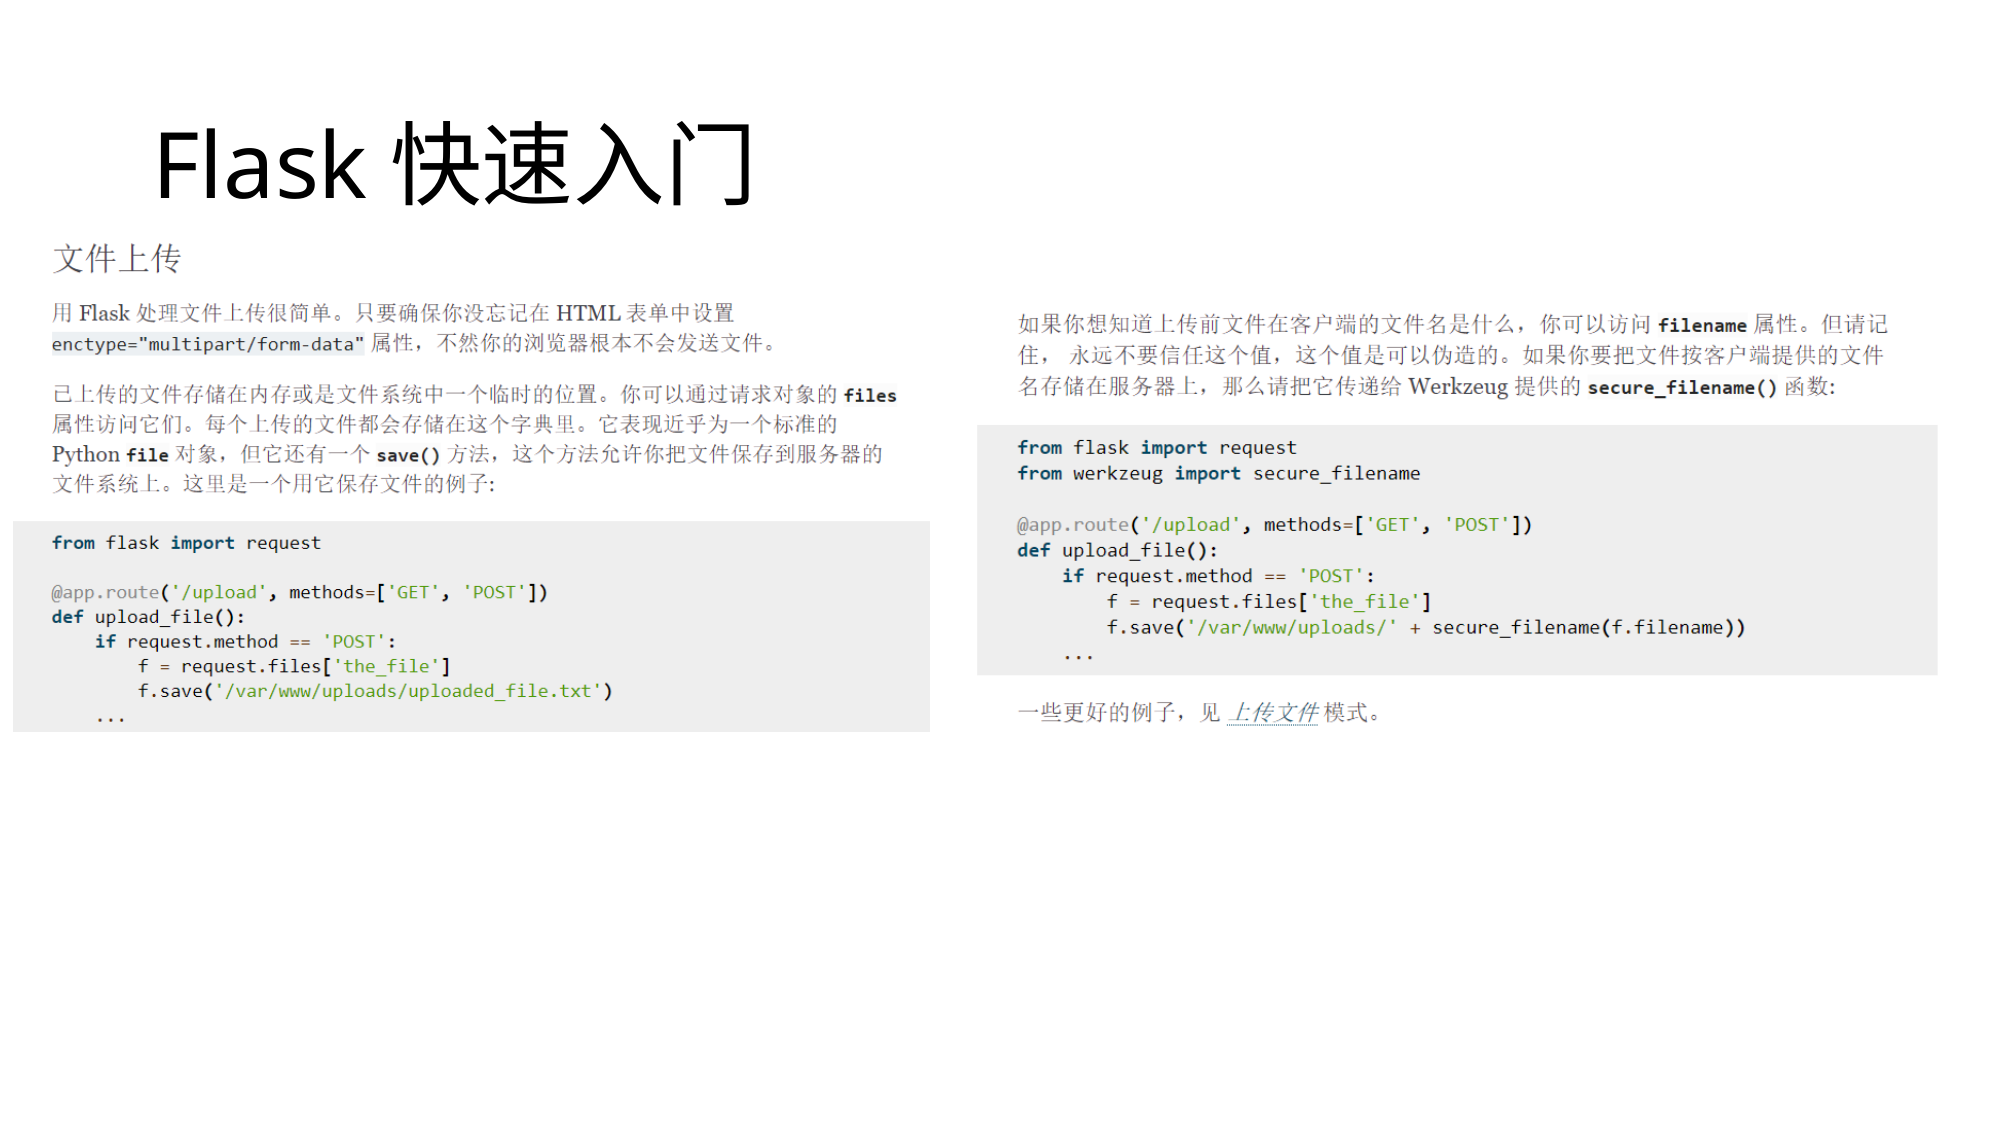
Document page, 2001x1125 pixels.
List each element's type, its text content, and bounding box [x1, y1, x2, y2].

picture [974, 302, 1943, 732]
title Flask快速入门 [137, 59, 1863, 278]
picture [11, 228, 930, 732]
